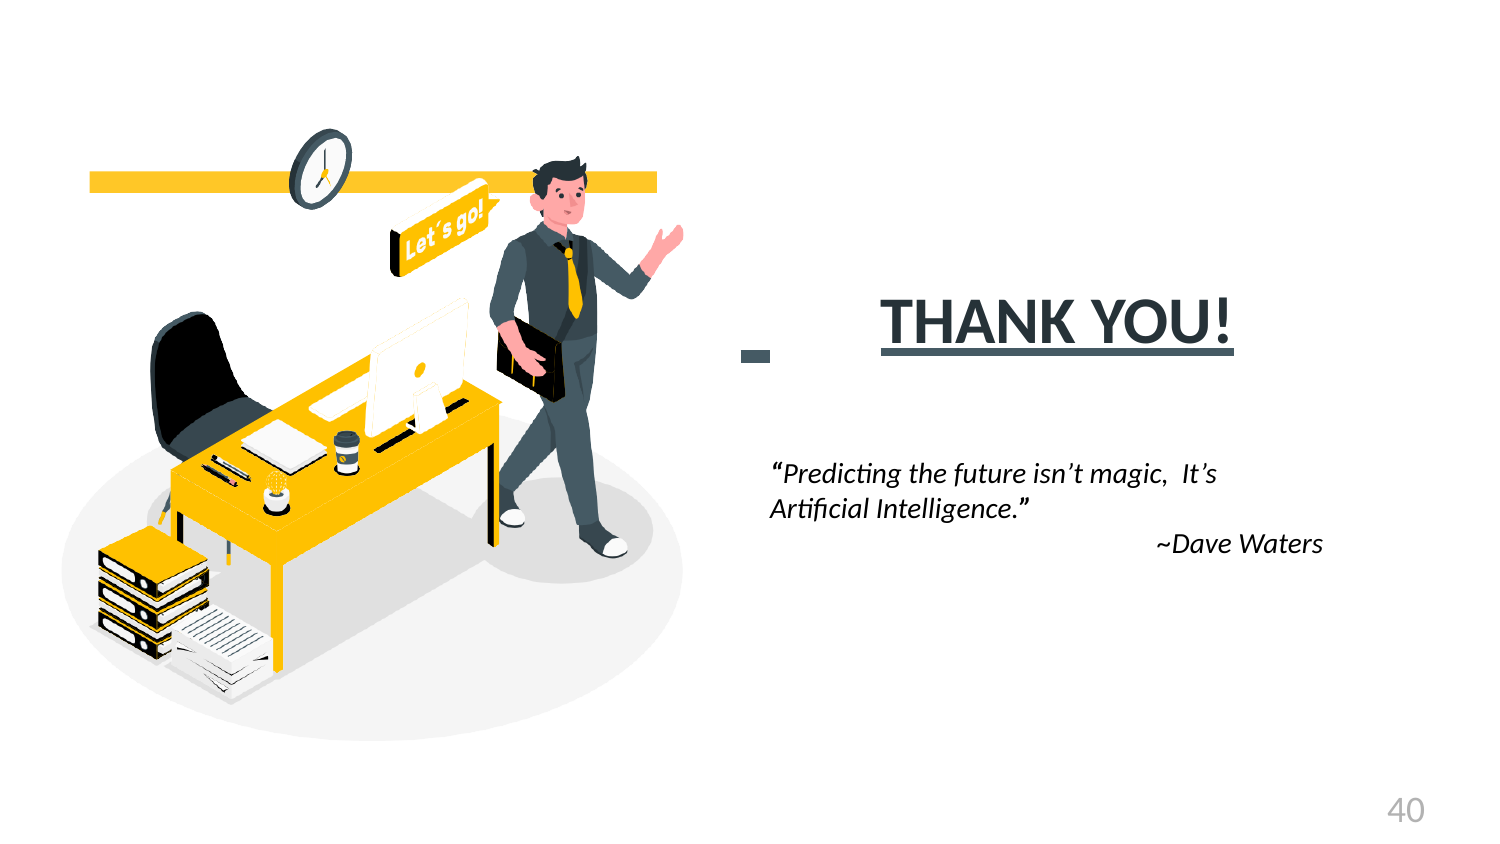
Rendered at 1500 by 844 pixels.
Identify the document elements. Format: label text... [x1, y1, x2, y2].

text_box “Predicting the future isn’t magic, It’s Artiﬁcial Intelligence.” ~Dave Waters [770, 452, 1324, 560]
title THANK YOU! [738, 225, 1434, 369]
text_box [61, 128, 684, 741]
slide_number 40 [1080, 784, 1425, 827]
text_box [915, 535, 1444, 670]
